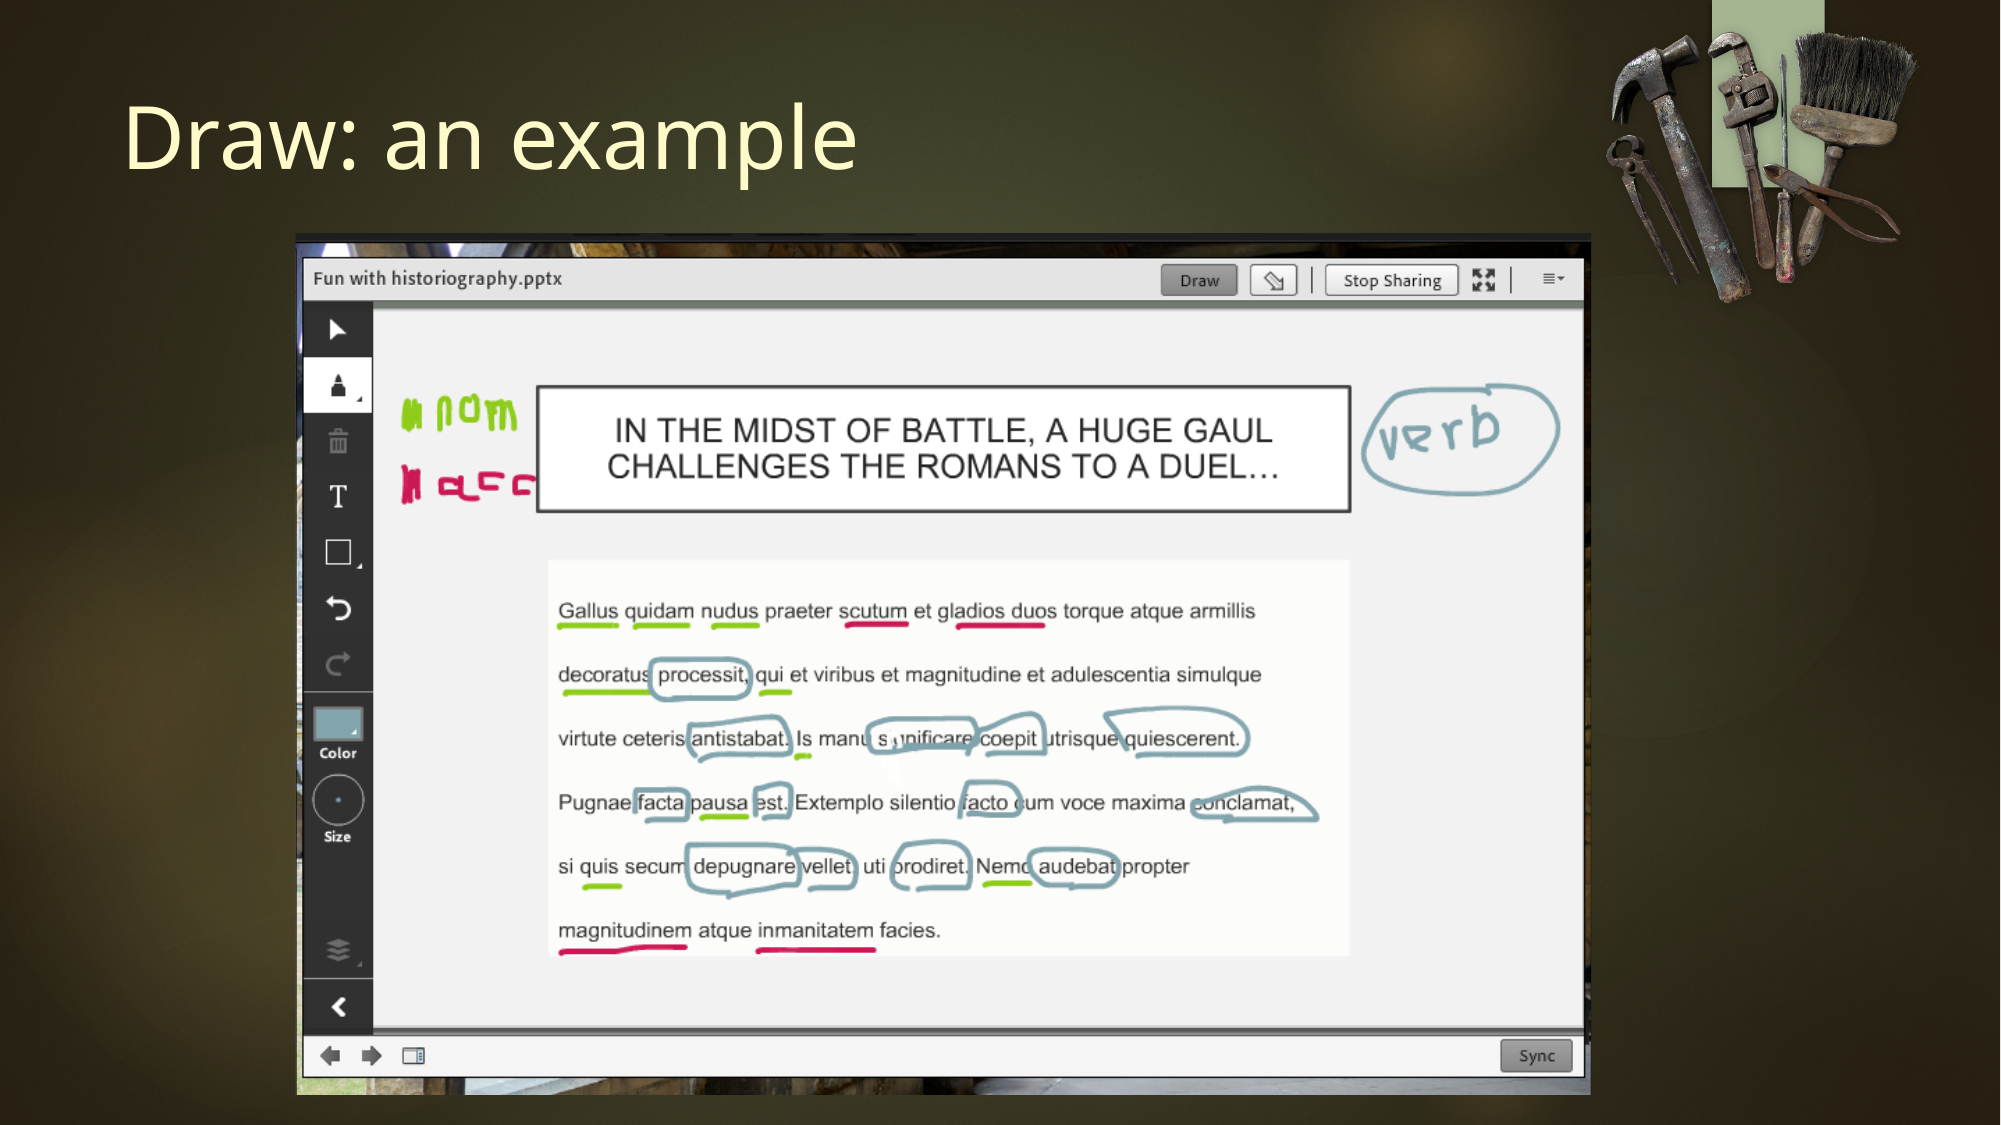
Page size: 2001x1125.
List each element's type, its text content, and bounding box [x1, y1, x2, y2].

title Draw: an example [106, 74, 1564, 304]
picture [0, 0, 1938, 1125]
